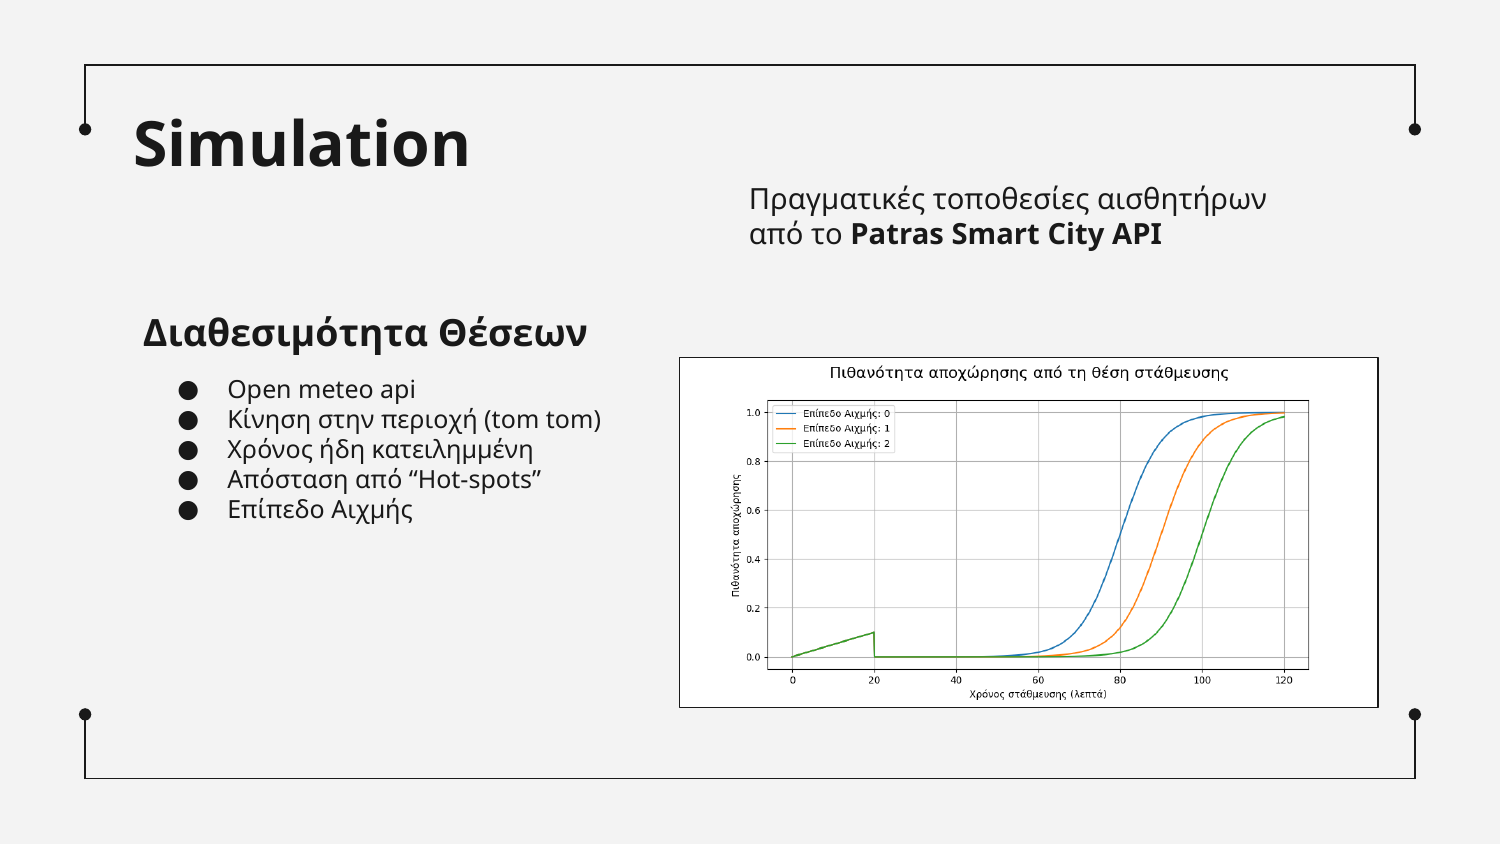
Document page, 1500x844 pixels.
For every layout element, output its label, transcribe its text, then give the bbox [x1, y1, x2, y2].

text_box Πραγματικές τοποθεσίες αισθητήρων από το Patras Smart City API [733, 165, 1324, 279]
text_box Διαθεσιμότητα Θέσεων [89, 285, 642, 378]
title Simulation [118, 88, 804, 183]
text_box Open meteo api Κίνηση στην περιοχή (tom tom) Χρόνος ήδη κατειλημμένη Απόσταση από “Hot-spots” Επίπεδο Αιχμής [137, 358, 651, 525]
picture [680, 358, 1378, 707]
